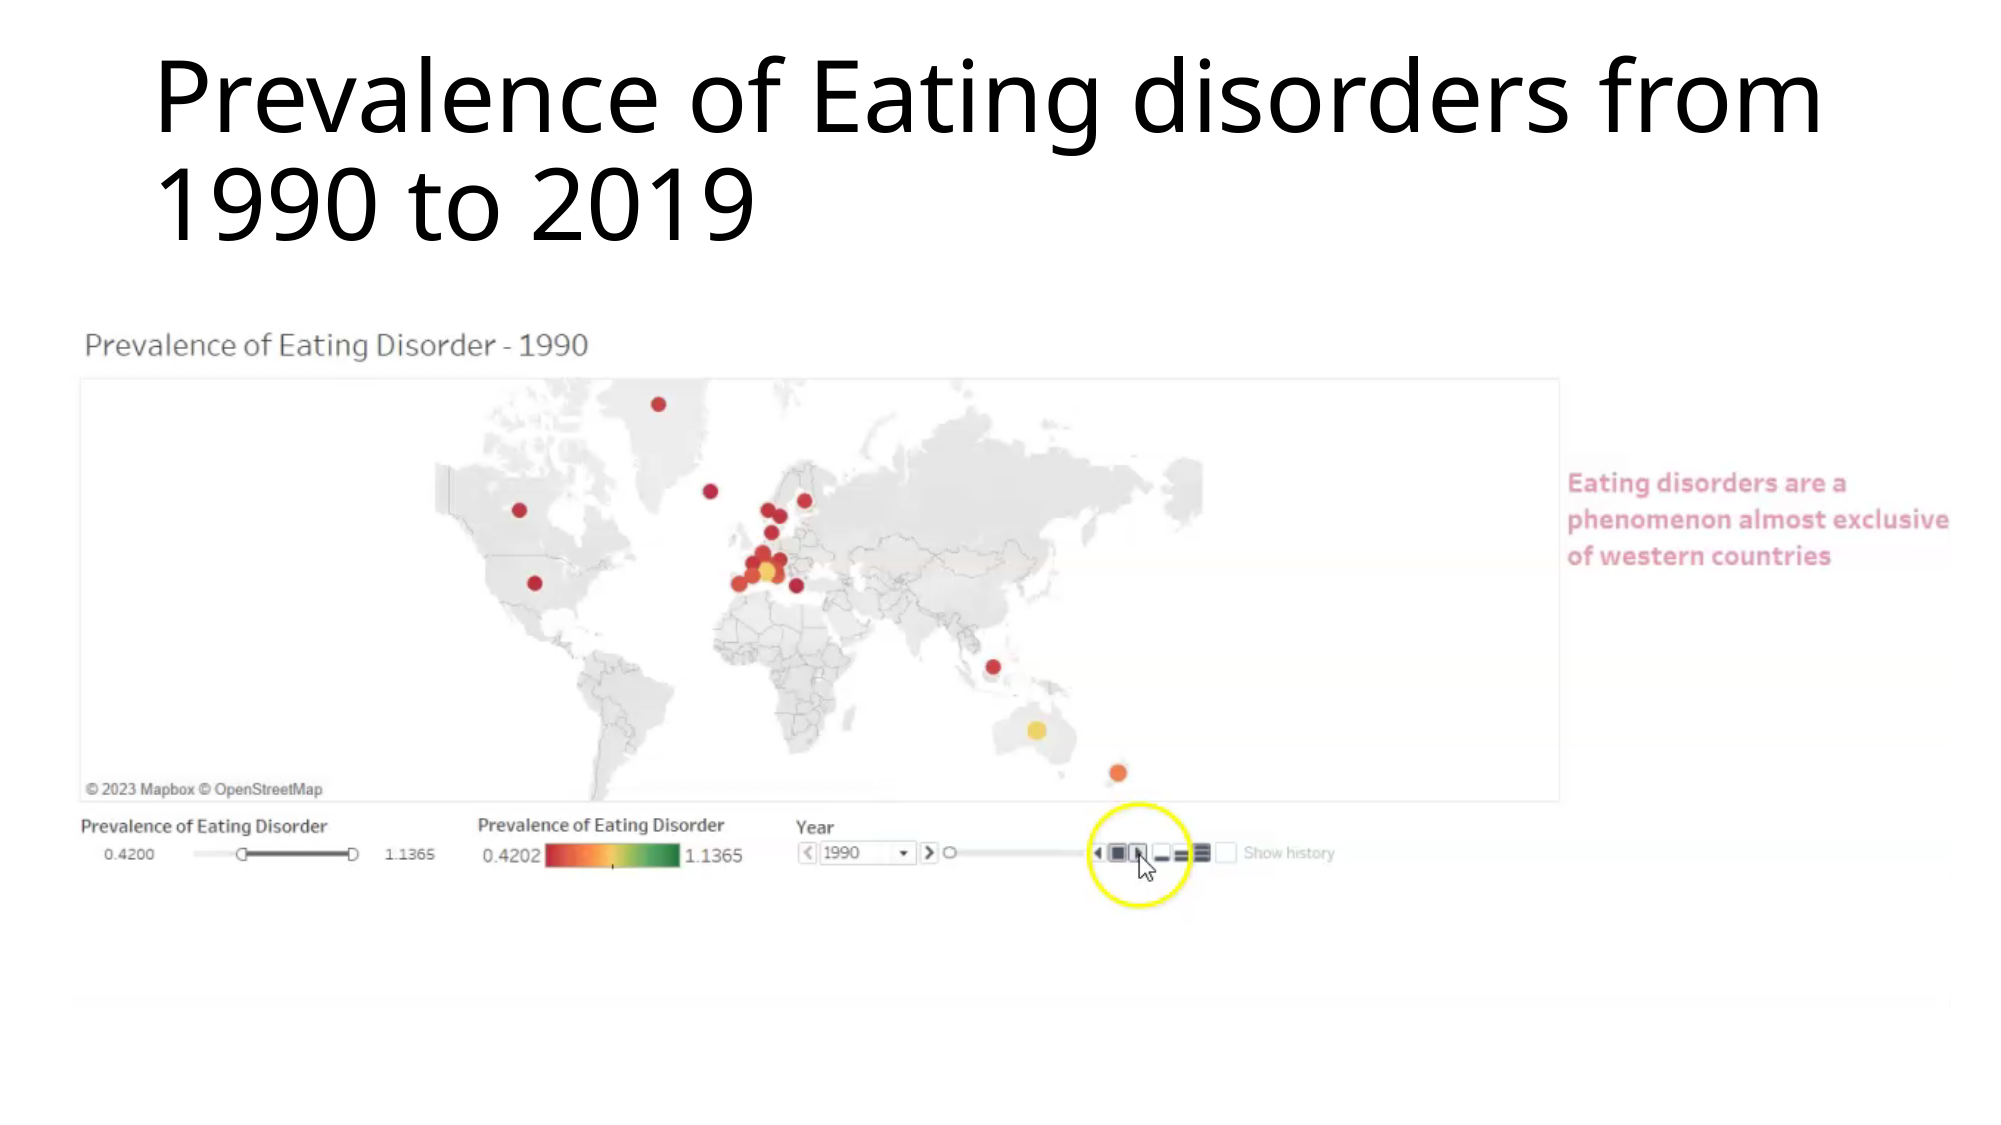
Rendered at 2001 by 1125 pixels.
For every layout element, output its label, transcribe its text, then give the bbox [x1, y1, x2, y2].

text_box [48, 264, 1952, 1008]
text_box Prevalence of Eating disorders from 1990 to 2019 [137, 30, 1863, 264]
